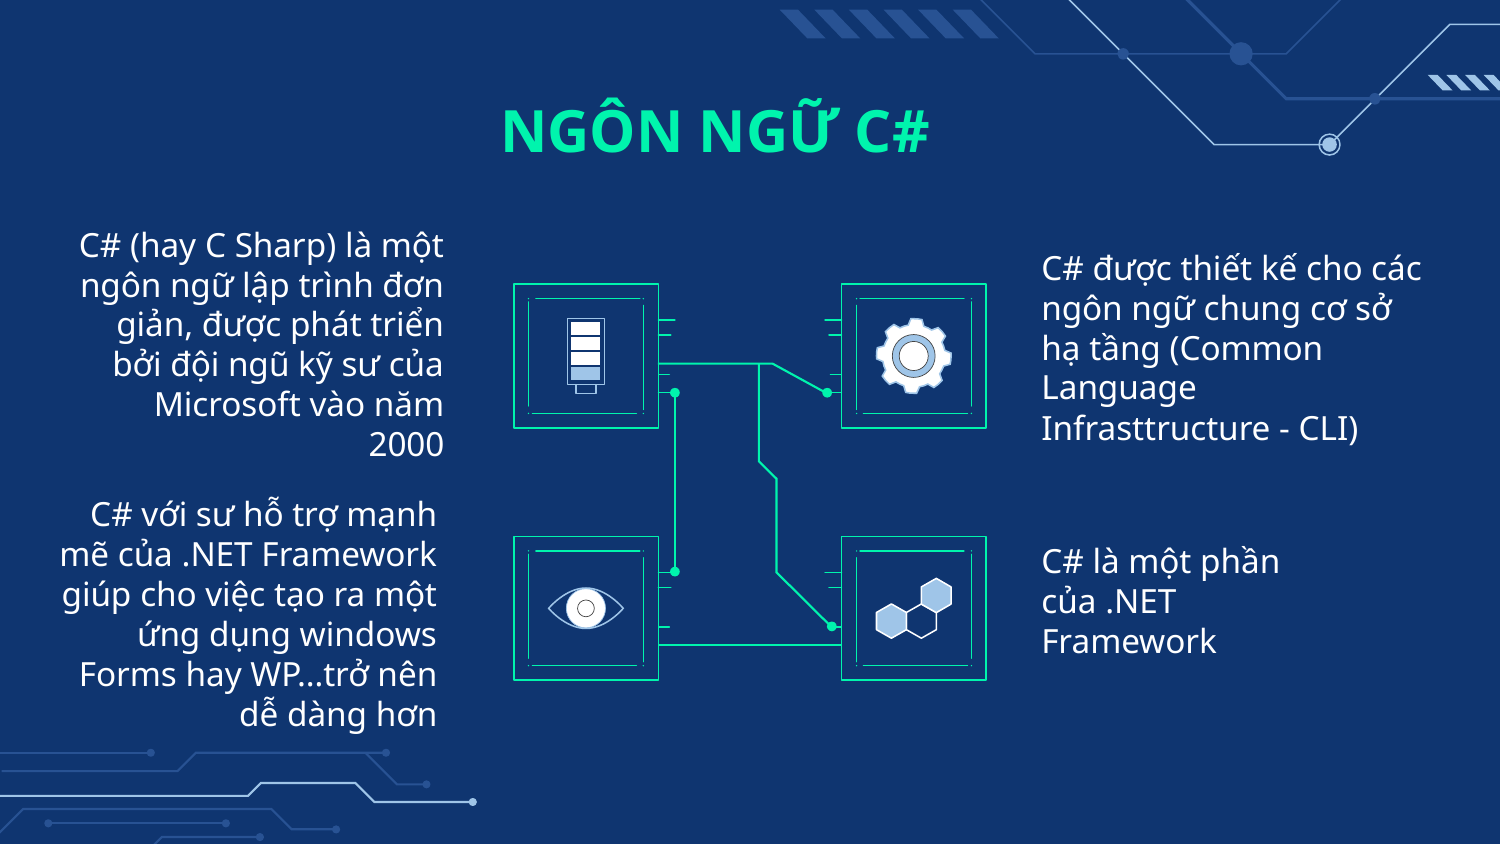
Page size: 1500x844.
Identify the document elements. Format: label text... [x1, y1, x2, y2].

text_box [513, 536, 676, 681]
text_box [824, 283, 987, 429]
subtitle C# (hay C Sharp) là một ngôn ngữ lập trình đơn giản, được phát triển bởi đội ngũ kỹ sư của Microsoft vào năm 2000 [70, 221, 445, 466]
subtitle C# được thiết kế cho các ngôn ngữ chung cơ sở hạ tầng (Common Language Infrasttructure - CLI) [1041, 293, 1435, 400]
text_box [824, 536, 987, 681]
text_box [657, 363, 842, 646]
subtitle C# với sư hỗ trợ mạnh mẽ của .NET Framework giúp cho việc tạo ra một ứng dụng windows Forms hay WP…trở nên dễ dàng hơn [52, 559, 438, 666]
title NGÔN NGỮ C# [500, 94, 1500, 175]
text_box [513, 283, 676, 429]
subtitle C# là một phần của .NET Framework [1041, 547, 1329, 653]
